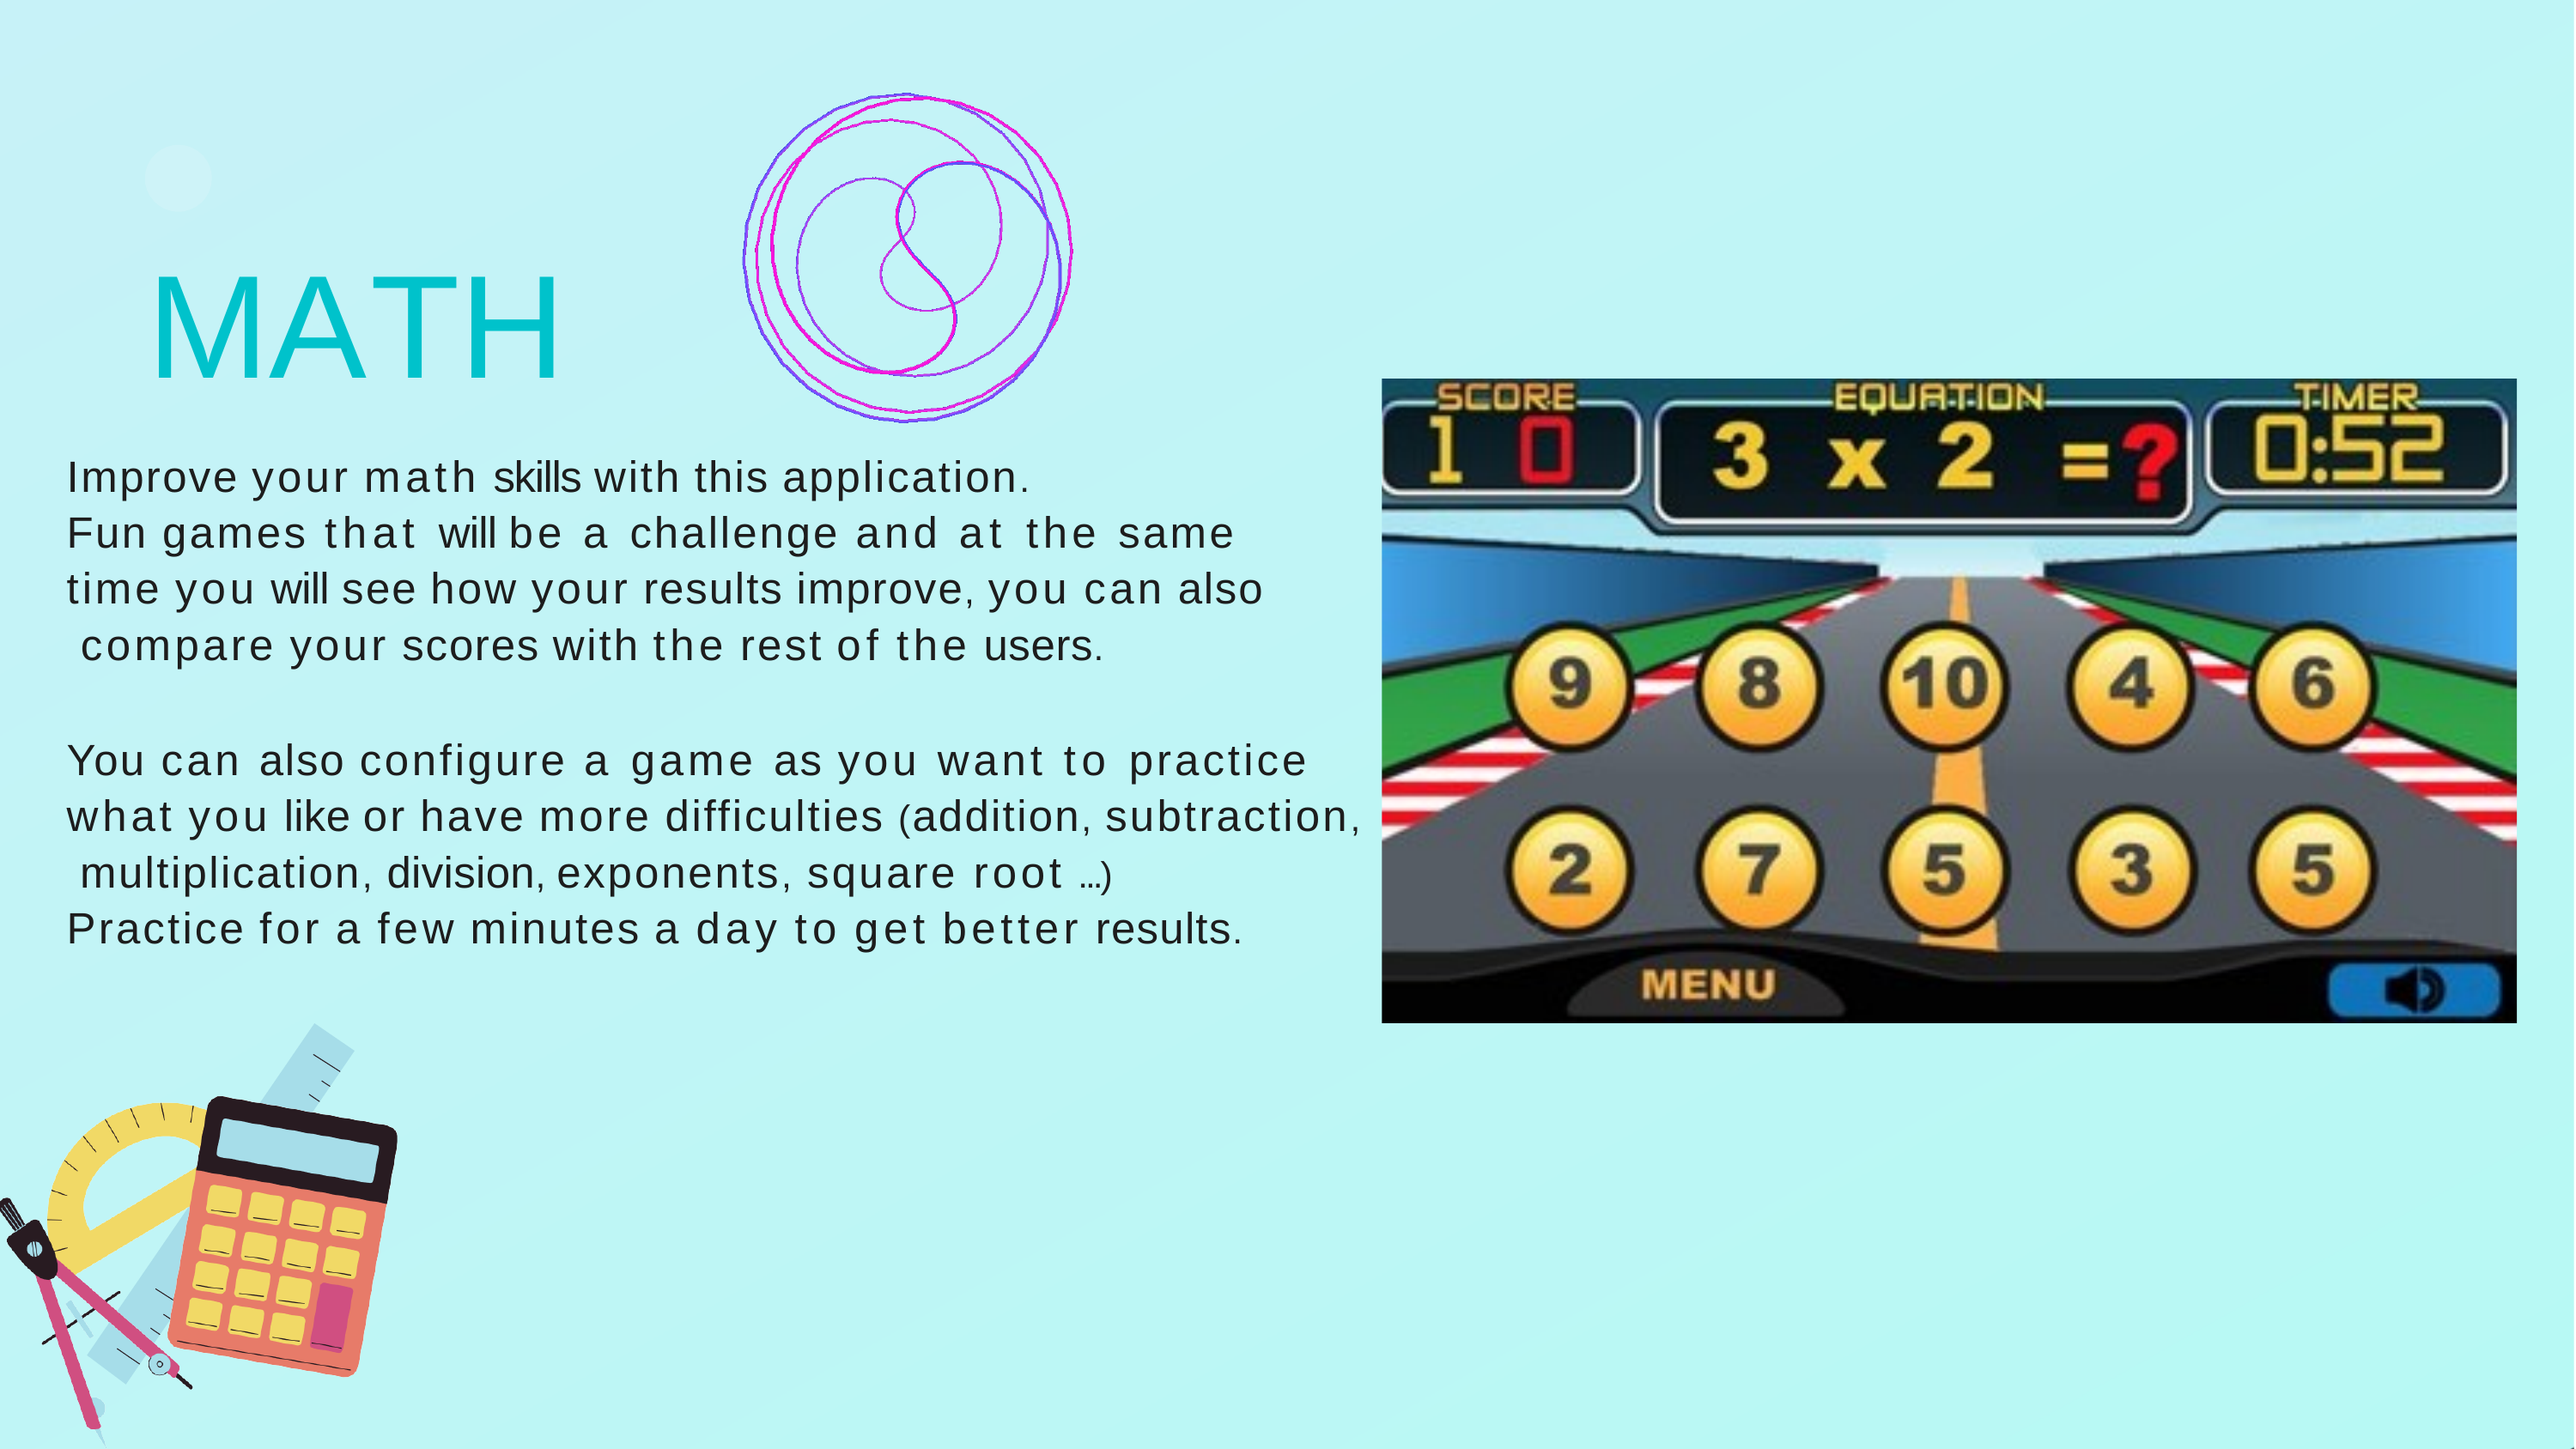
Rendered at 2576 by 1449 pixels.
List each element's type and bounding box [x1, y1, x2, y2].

text_box [0, 0, 2574, 1449]
text_box [0, 89, 1074, 1449]
